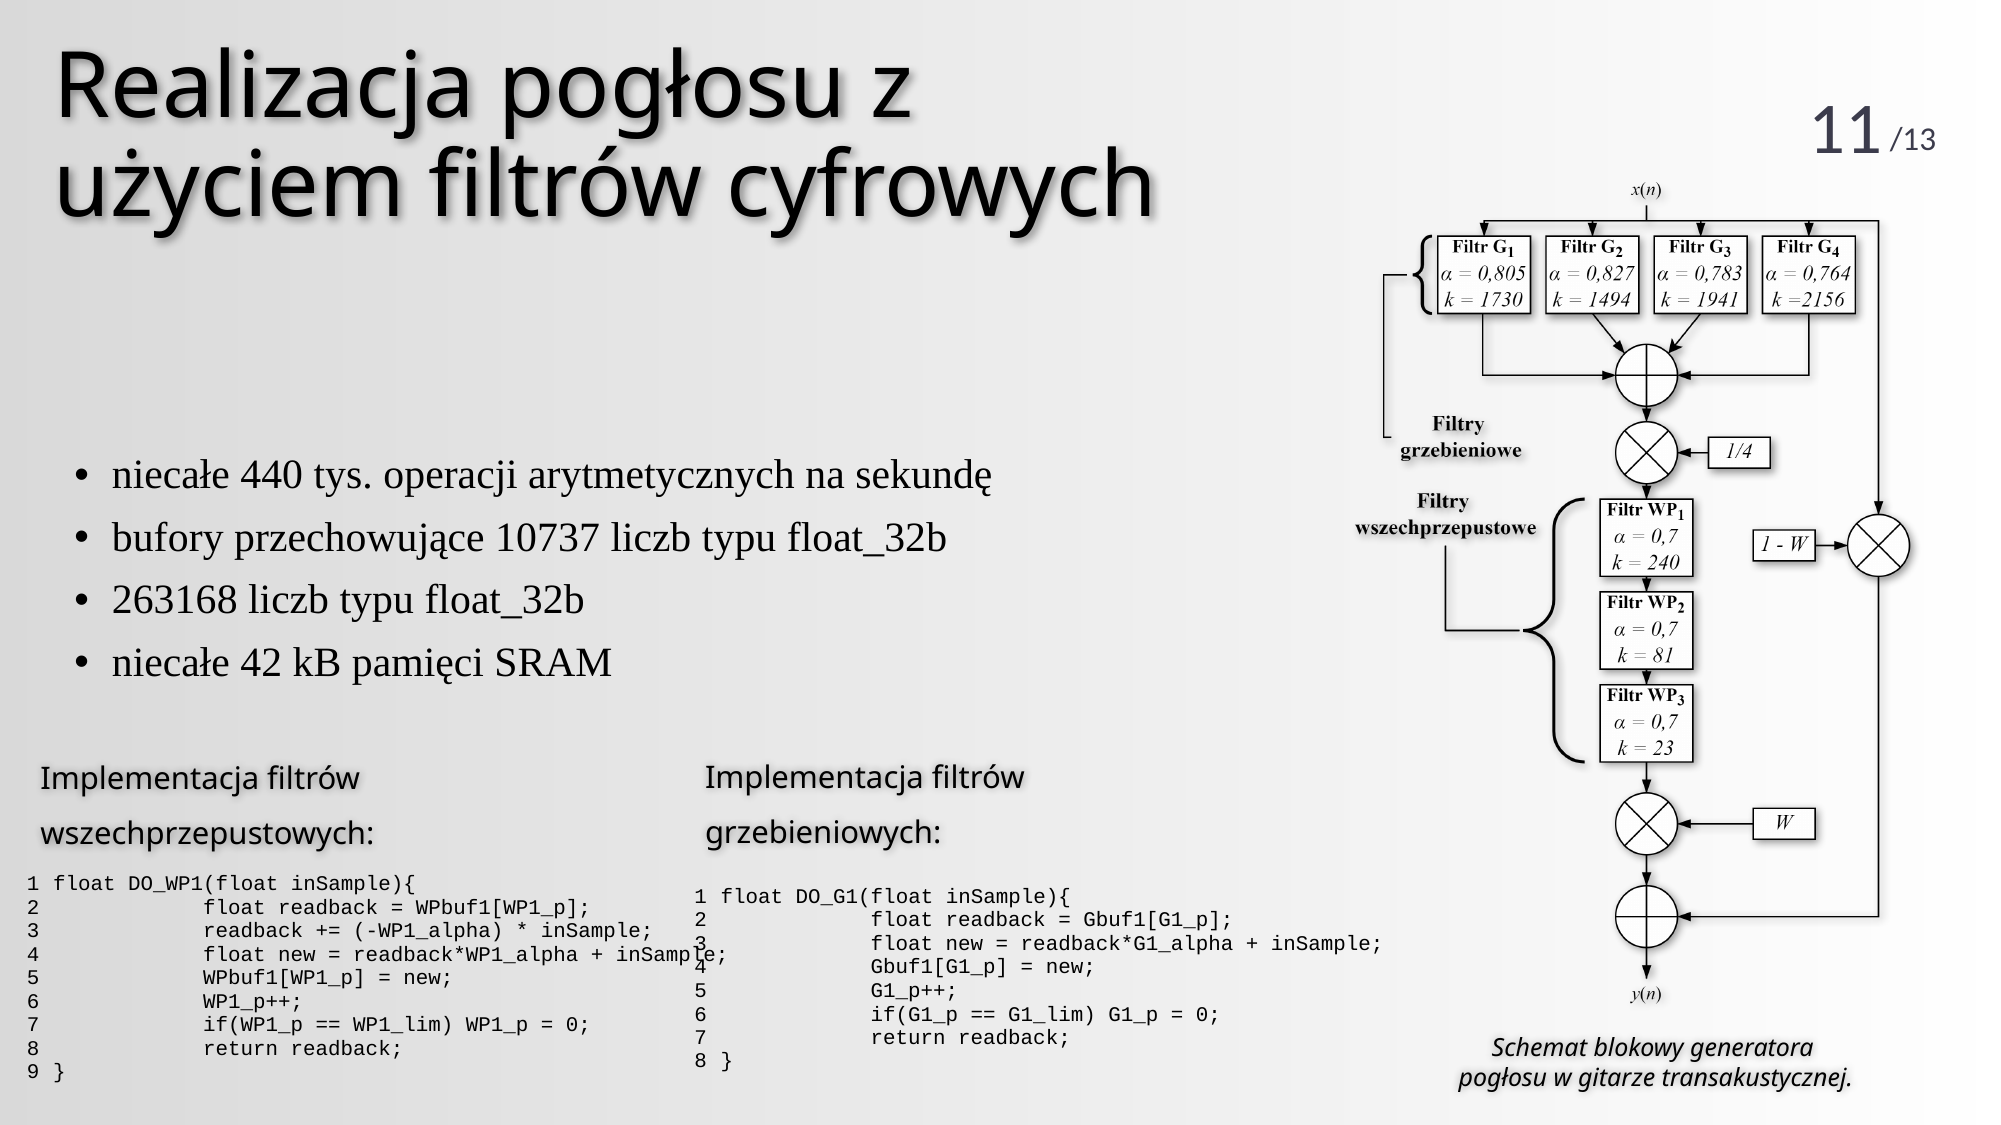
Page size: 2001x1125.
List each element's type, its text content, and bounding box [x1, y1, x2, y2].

table_header 1 2 3 4 5 6 7 8 9 [25, 864, 52, 1095]
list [1344, 171, 1924, 1010]
table_header float DO_WP1(float inSample){ float readback = WPbuf1[WP1_p]; readback += (-WP1_alpha) * inSample; float new = readback*WP1_alpha + inSample; WPbuf1[WP1_p] = new; WP1_p++; if(WP1_p == WP1_lim) WP1_p = 0; return readback; } [52, 864, 1134, 1095]
title Realizacja pogłosu z użyciem filtrów cyfrowych [38, 16, 1873, 258]
text_box Implementacja filtrów wszechprzepustowych: [25, 736, 685, 861]
table_header float DO_G1(float inSample){ float readback = Gbuf1[G1_p]; float new = readback*G1_alpha + inSample; Gbuf1[G1_p] = new; G1_p++; if(G1_p == G1_lim) G1_p = 0; return readback; } [1142, 866, 1802, 1096]
text_box /13 [1874, 109, 2000, 165]
text_box 11 [1793, 73, 1926, 176]
text_box Implementacja filtrów grzebieniowych: [690, 735, 1344, 860]
text_box Schemat blokowy generatora pogłosu w gitarze transakustycznej. [1176, 1024, 2000, 1100]
